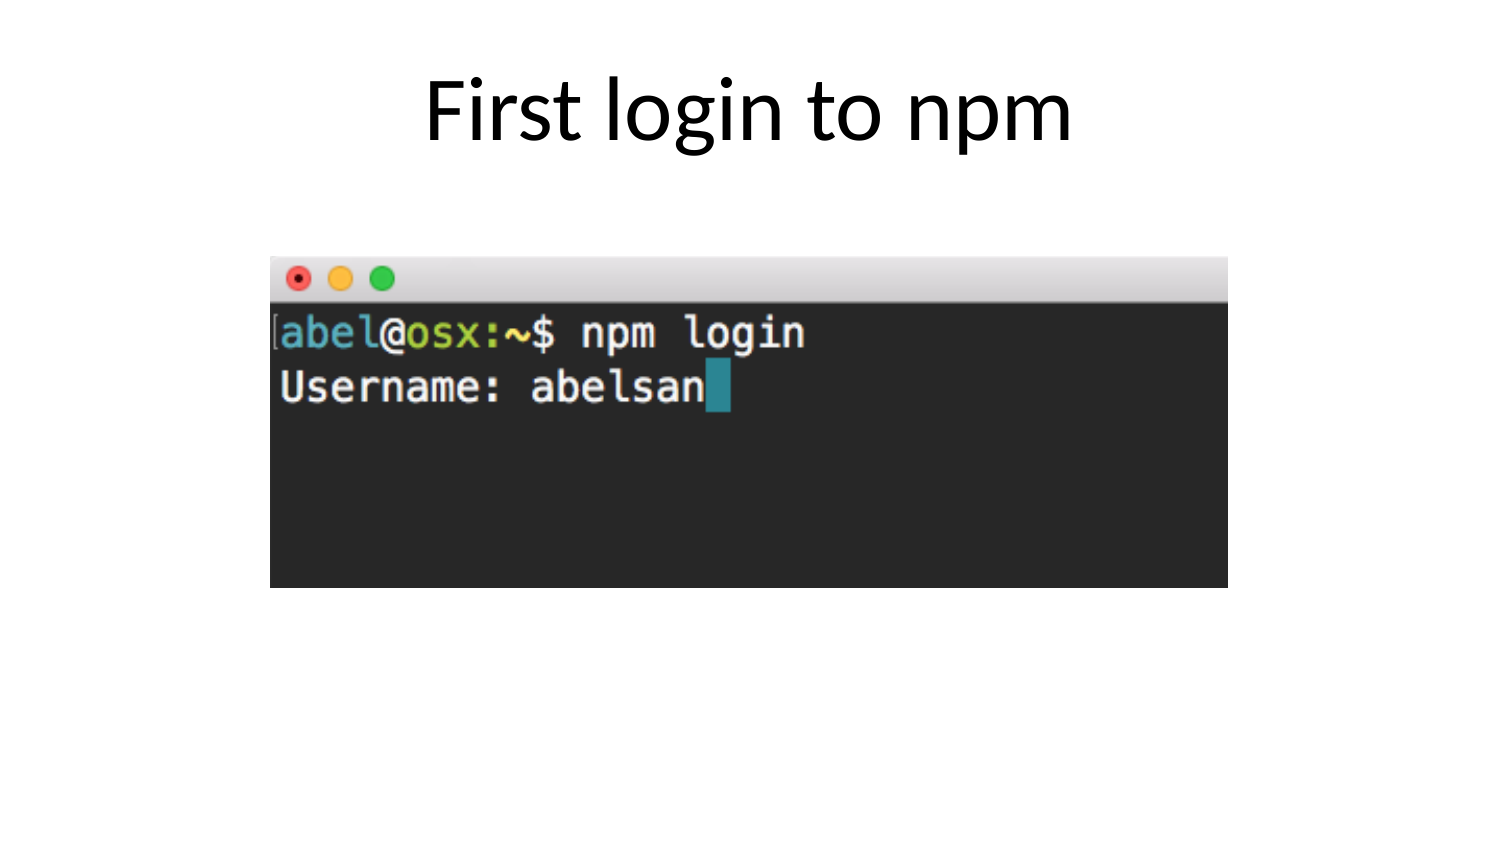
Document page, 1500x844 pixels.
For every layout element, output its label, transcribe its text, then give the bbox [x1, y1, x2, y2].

picture [270, 255, 1228, 588]
title First login to npm [75, 33, 1425, 175]
